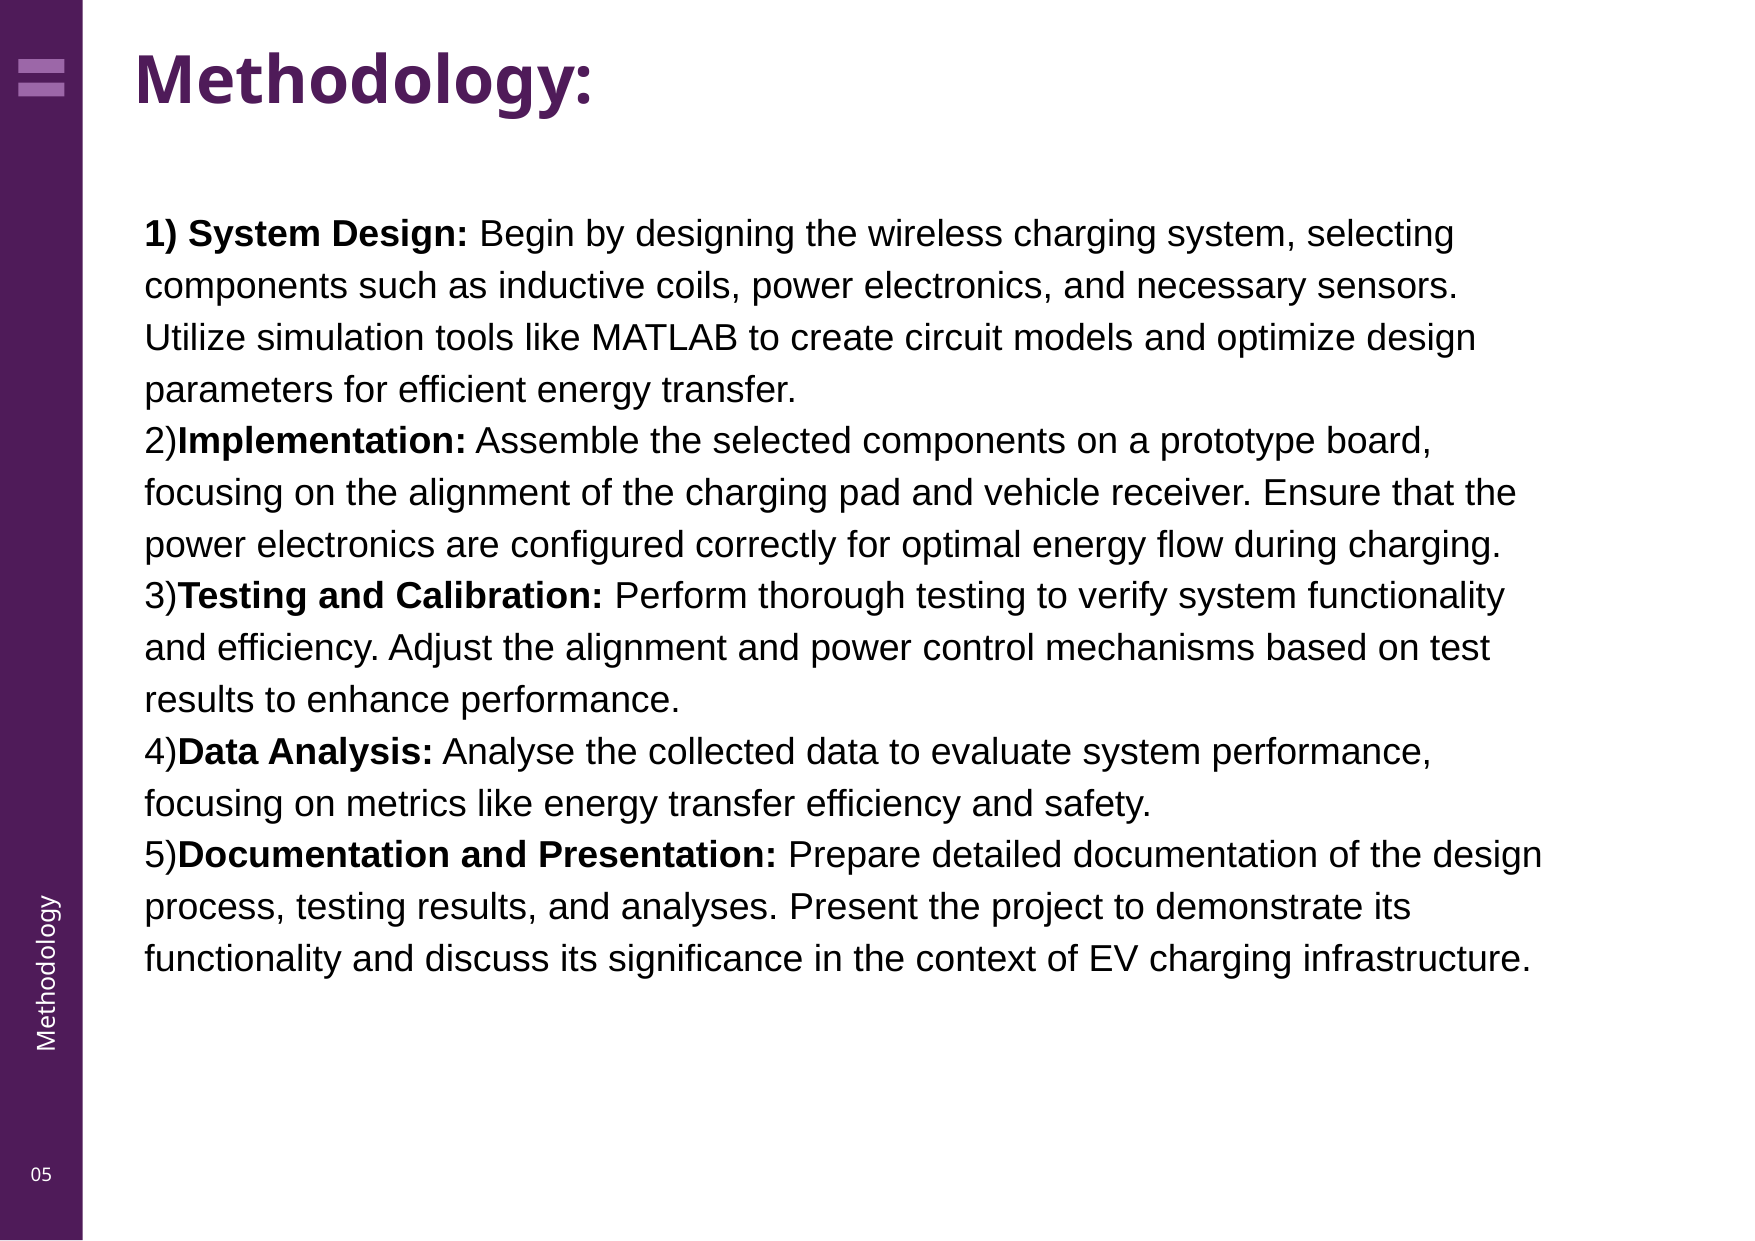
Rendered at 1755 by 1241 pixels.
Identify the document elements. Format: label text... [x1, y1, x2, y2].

text_box [18, 59, 65, 73]
text_box Methodology [27, 736, 60, 1053]
text_box 05 [28, 1160, 55, 1185]
text_box Methodology: [118, 22, 1629, 133]
text_box [0, 0, 83, 1241]
text_box [18, 82, 65, 97]
text_box 1) System Design: Begin by designing the wireless charging system, selecting components such as inductive coils, power electronics, and necessary sensors. Utilize simulation tools like MATLAB to create circuit models and optimize design parameters for efficient energy transfer. 2)Implementation: Assemble the selected components on a prototype board, focusing on the alignment of the charging pad and vehicle receiver. Ensure that the power electronics are configured correctly for optimal energy flow during charging. 3)Testing and Calibration: Perform thorough testing to verify system functionality and efficiency. Adjust the alignment and power control mechanisms based on test results to enhance performance. 4)Data Analysis: Analyse the collected data to evaluate system performance, focusing on metrics like energy transfer efficiency and safety. 5)Documentation and Presentation: Prepare detailed documentation of the design process, testing results, and analyses. Present the project to demonstrate its functionality and discuss its significance in the context of EV charging infrastructure. [129, 187, 1563, 1162]
